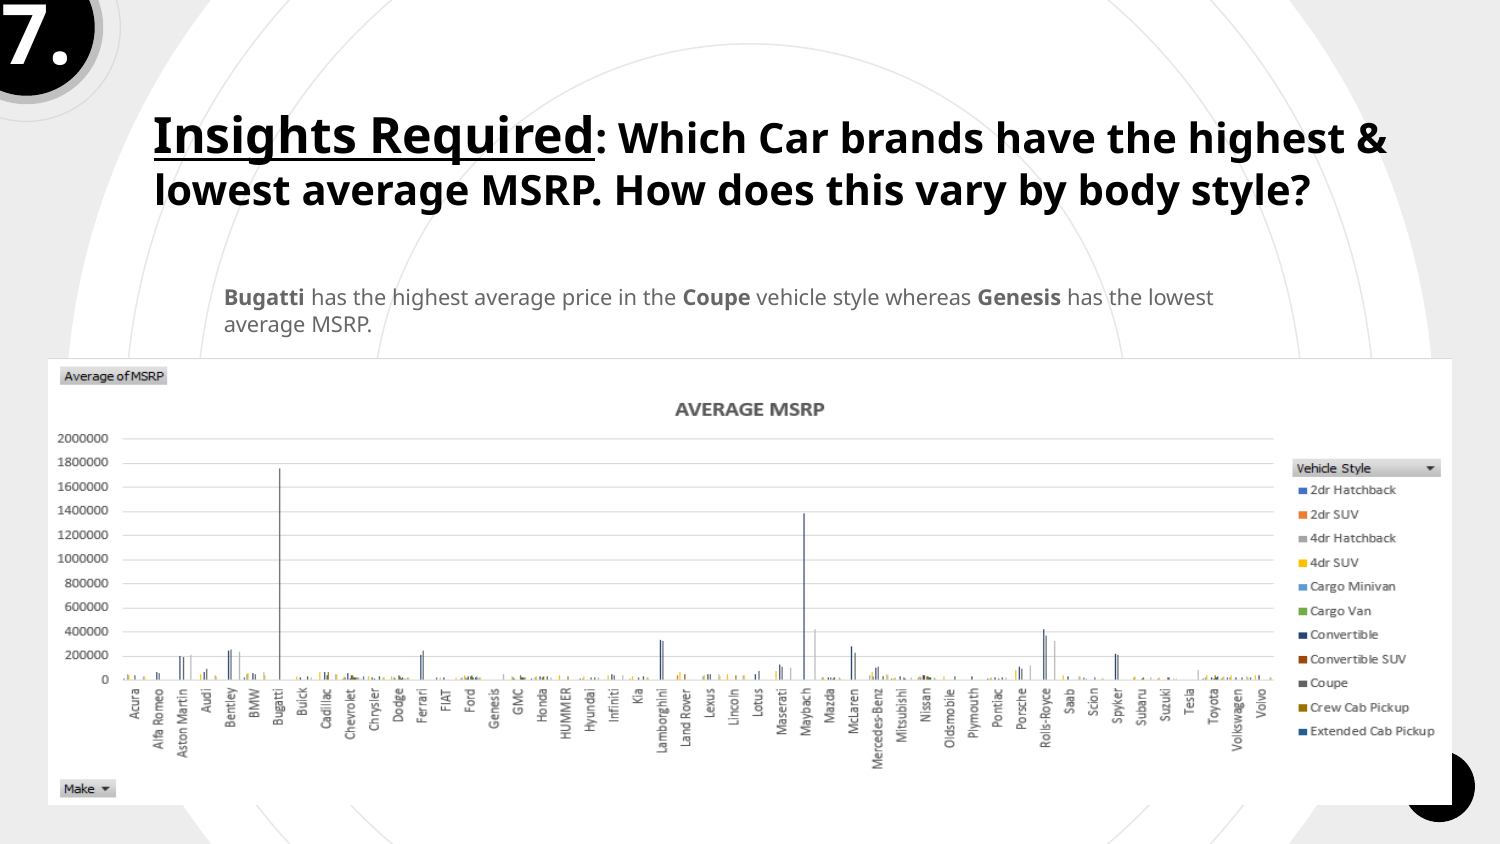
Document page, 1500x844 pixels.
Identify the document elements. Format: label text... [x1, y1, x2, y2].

picture [47, 357, 1453, 806]
text_box Bugatti has the highest average price in the Coupe vehicle style whereas Genesis has the lowest average MSRP. [223, 249, 1277, 338]
title Insights Required: Which Car brands have the highest & lowest average MSRP. How does this vary by body style? [138, 93, 1411, 230]
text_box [0, 0, 122, 123]
